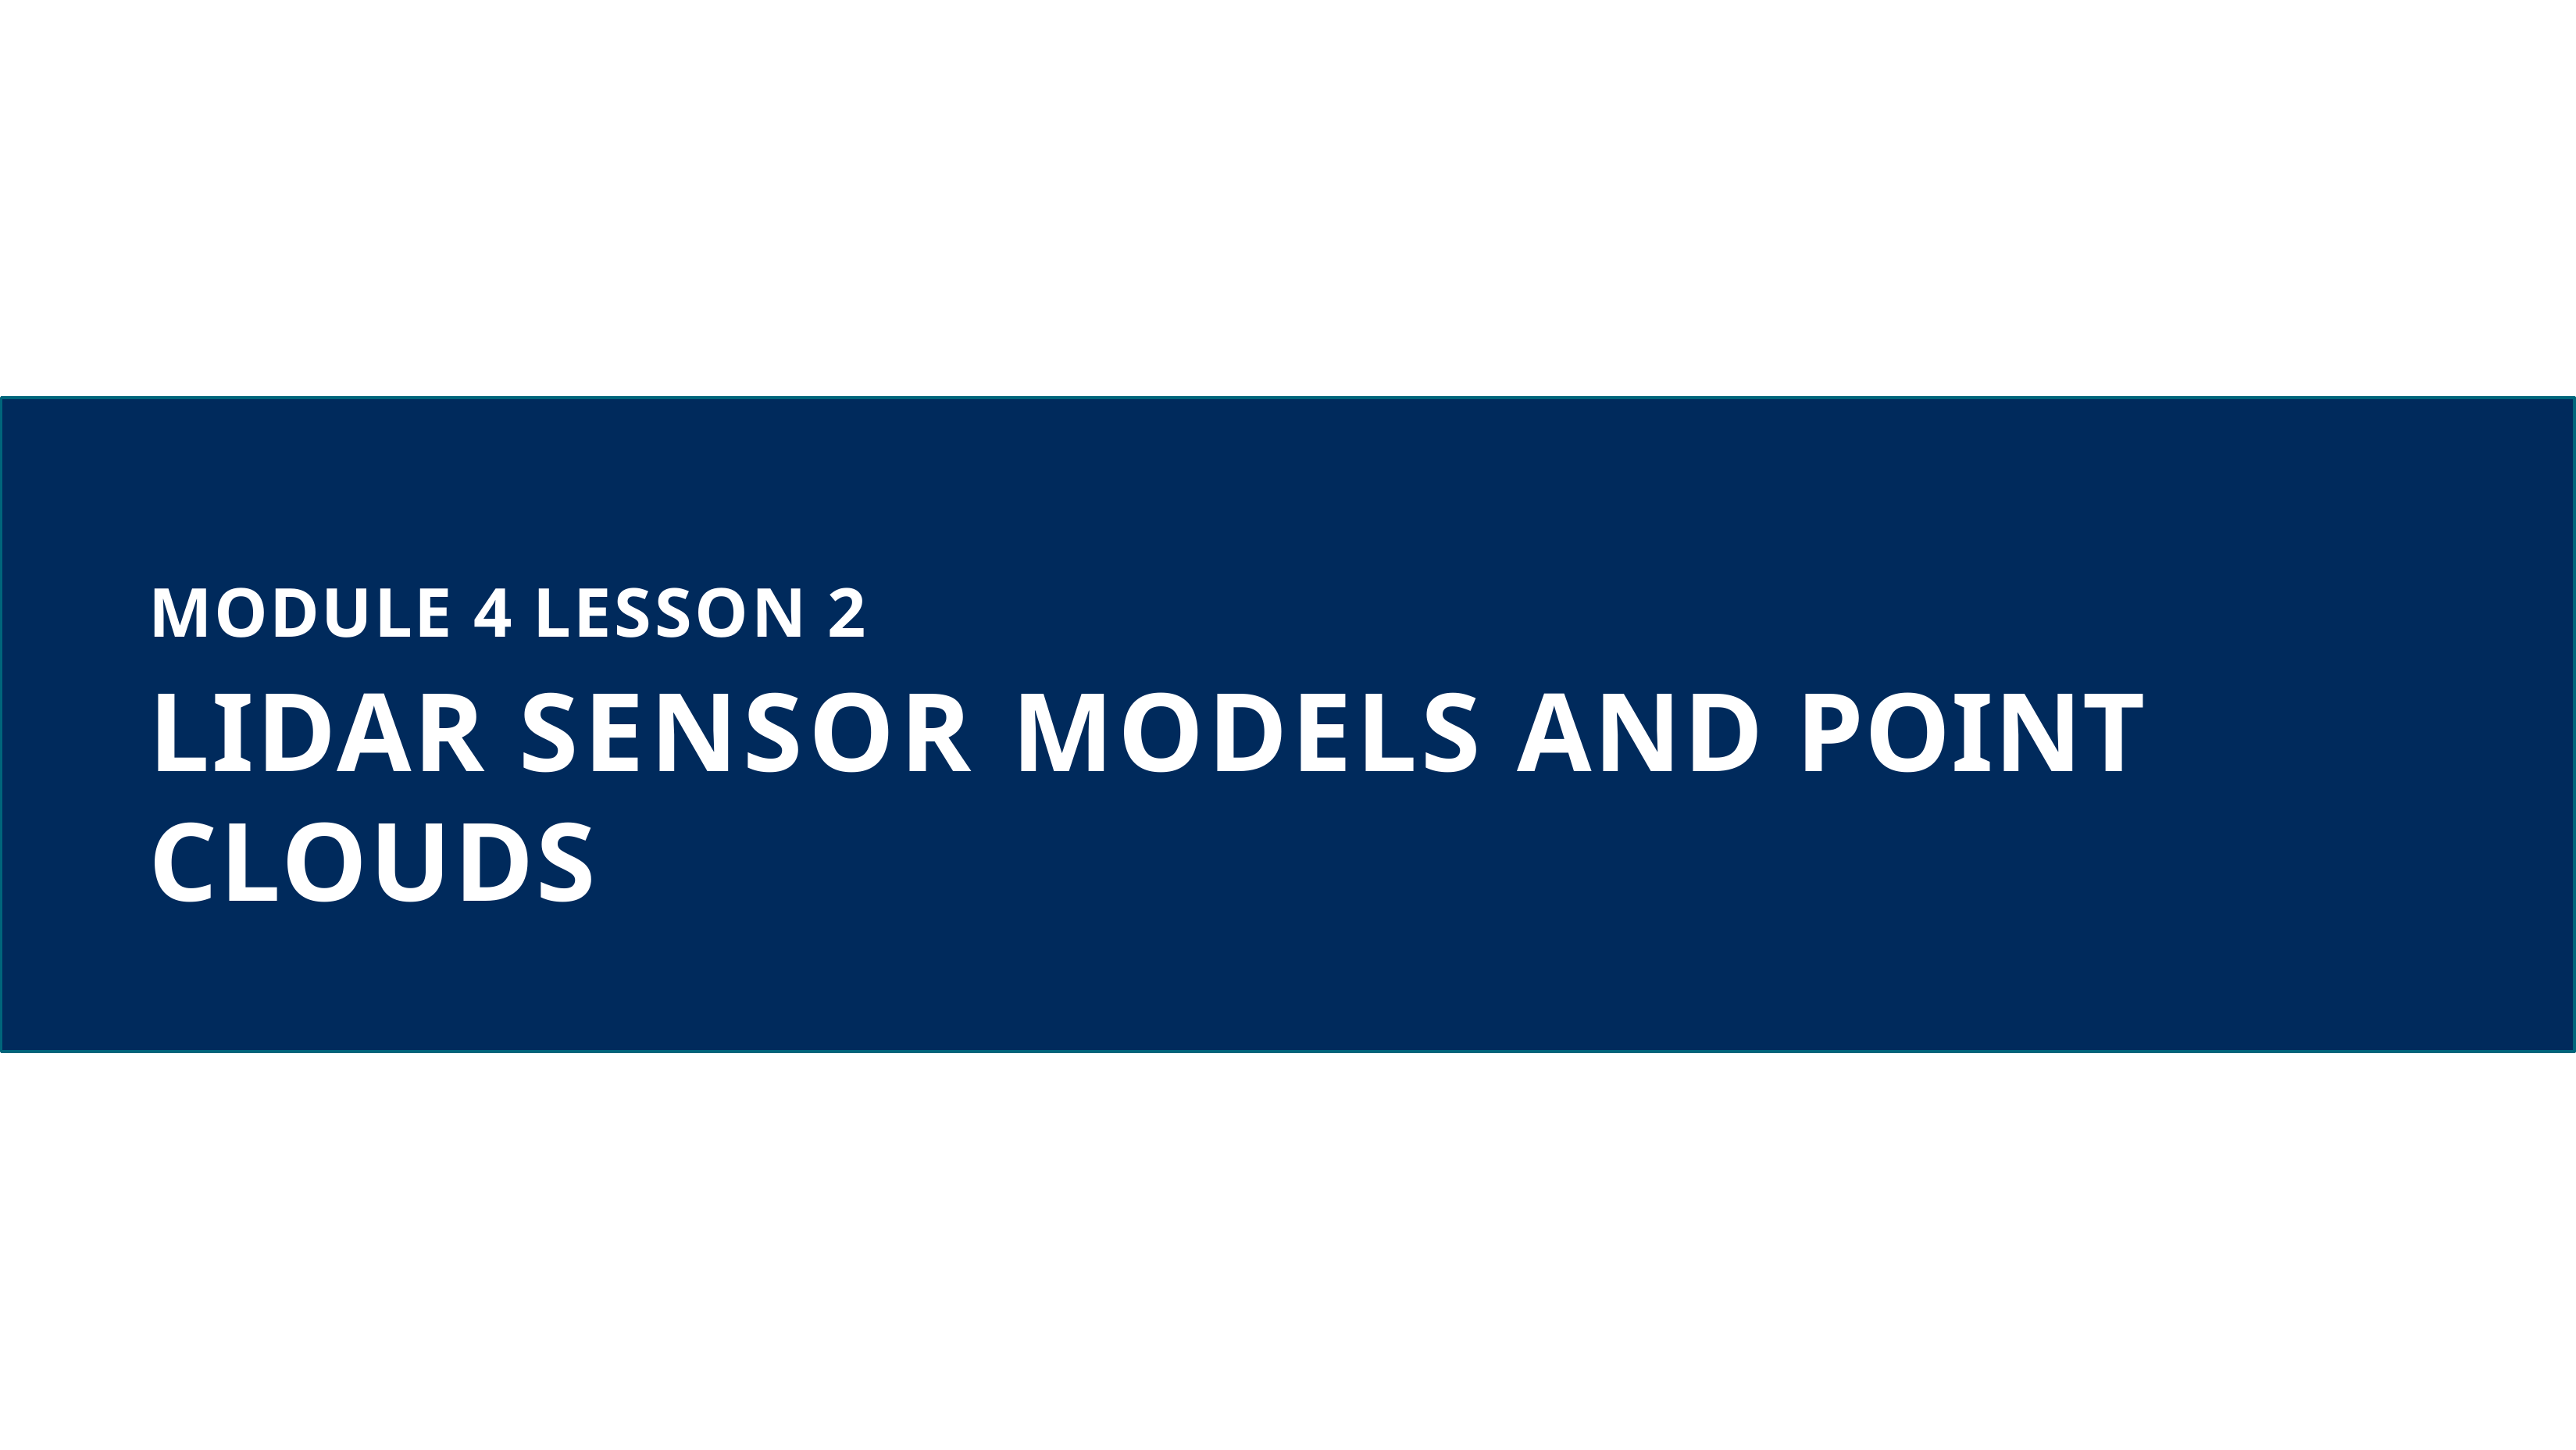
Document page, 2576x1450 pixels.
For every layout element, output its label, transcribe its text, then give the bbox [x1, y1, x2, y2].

title MODULE 4 LESSON 2 LIDAR SENSOR MODELS AND POINT CLOUDS [147, 560, 2414, 923]
